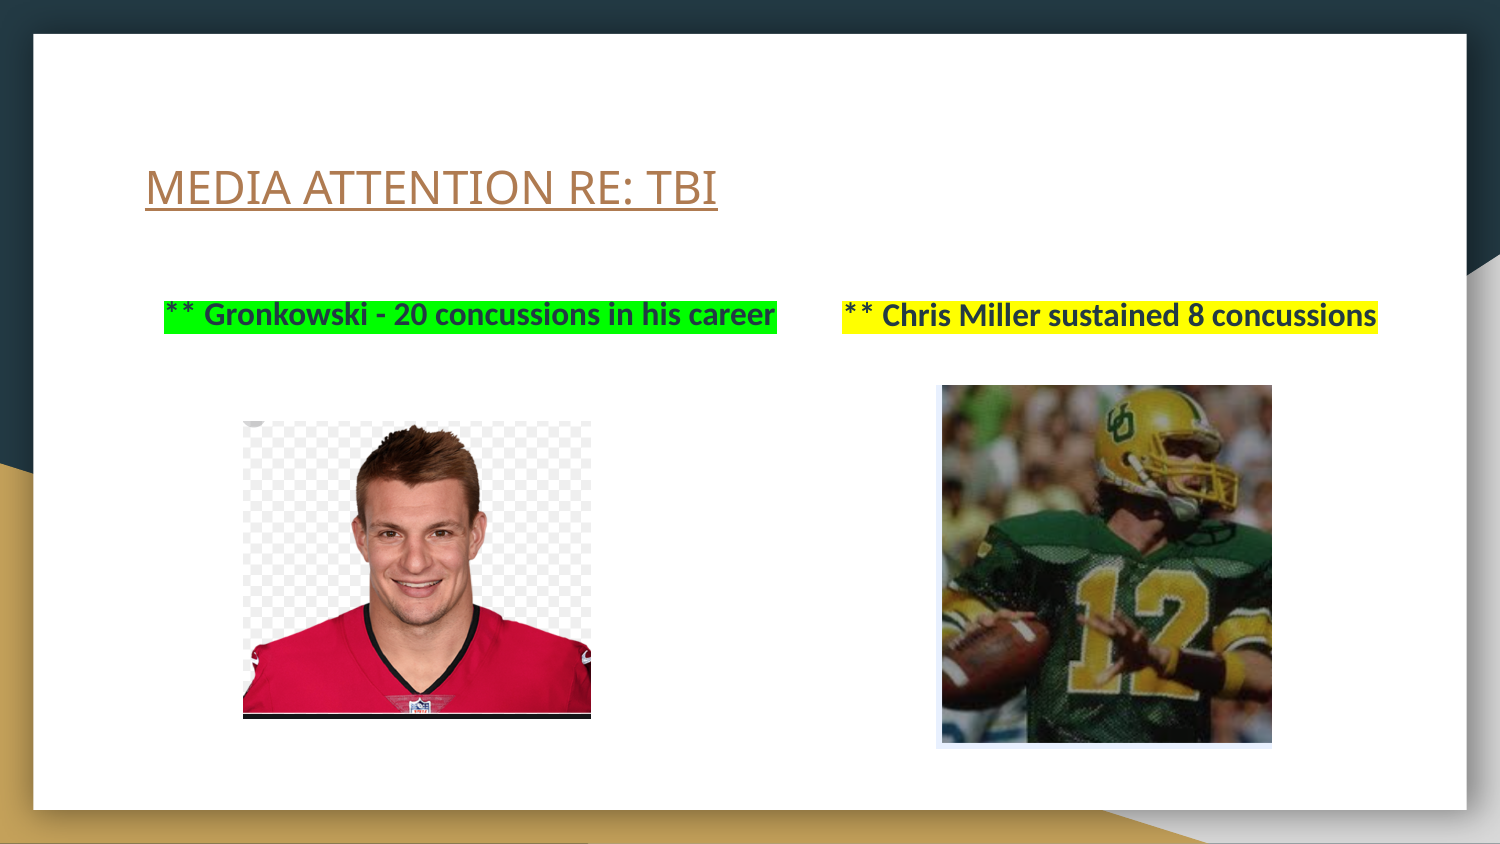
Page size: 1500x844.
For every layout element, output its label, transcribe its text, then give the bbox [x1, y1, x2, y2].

text_box ** Chris Miller sustained 8 concussions [827, 271, 1401, 348]
title MEDIA ATTENTION RE: TBI [129, 143, 1329, 229]
picture [243, 421, 592, 719]
picture [936, 385, 1272, 749]
list ** Gronkowski - 20 concussions in his career [148, 176, 800, 386]
